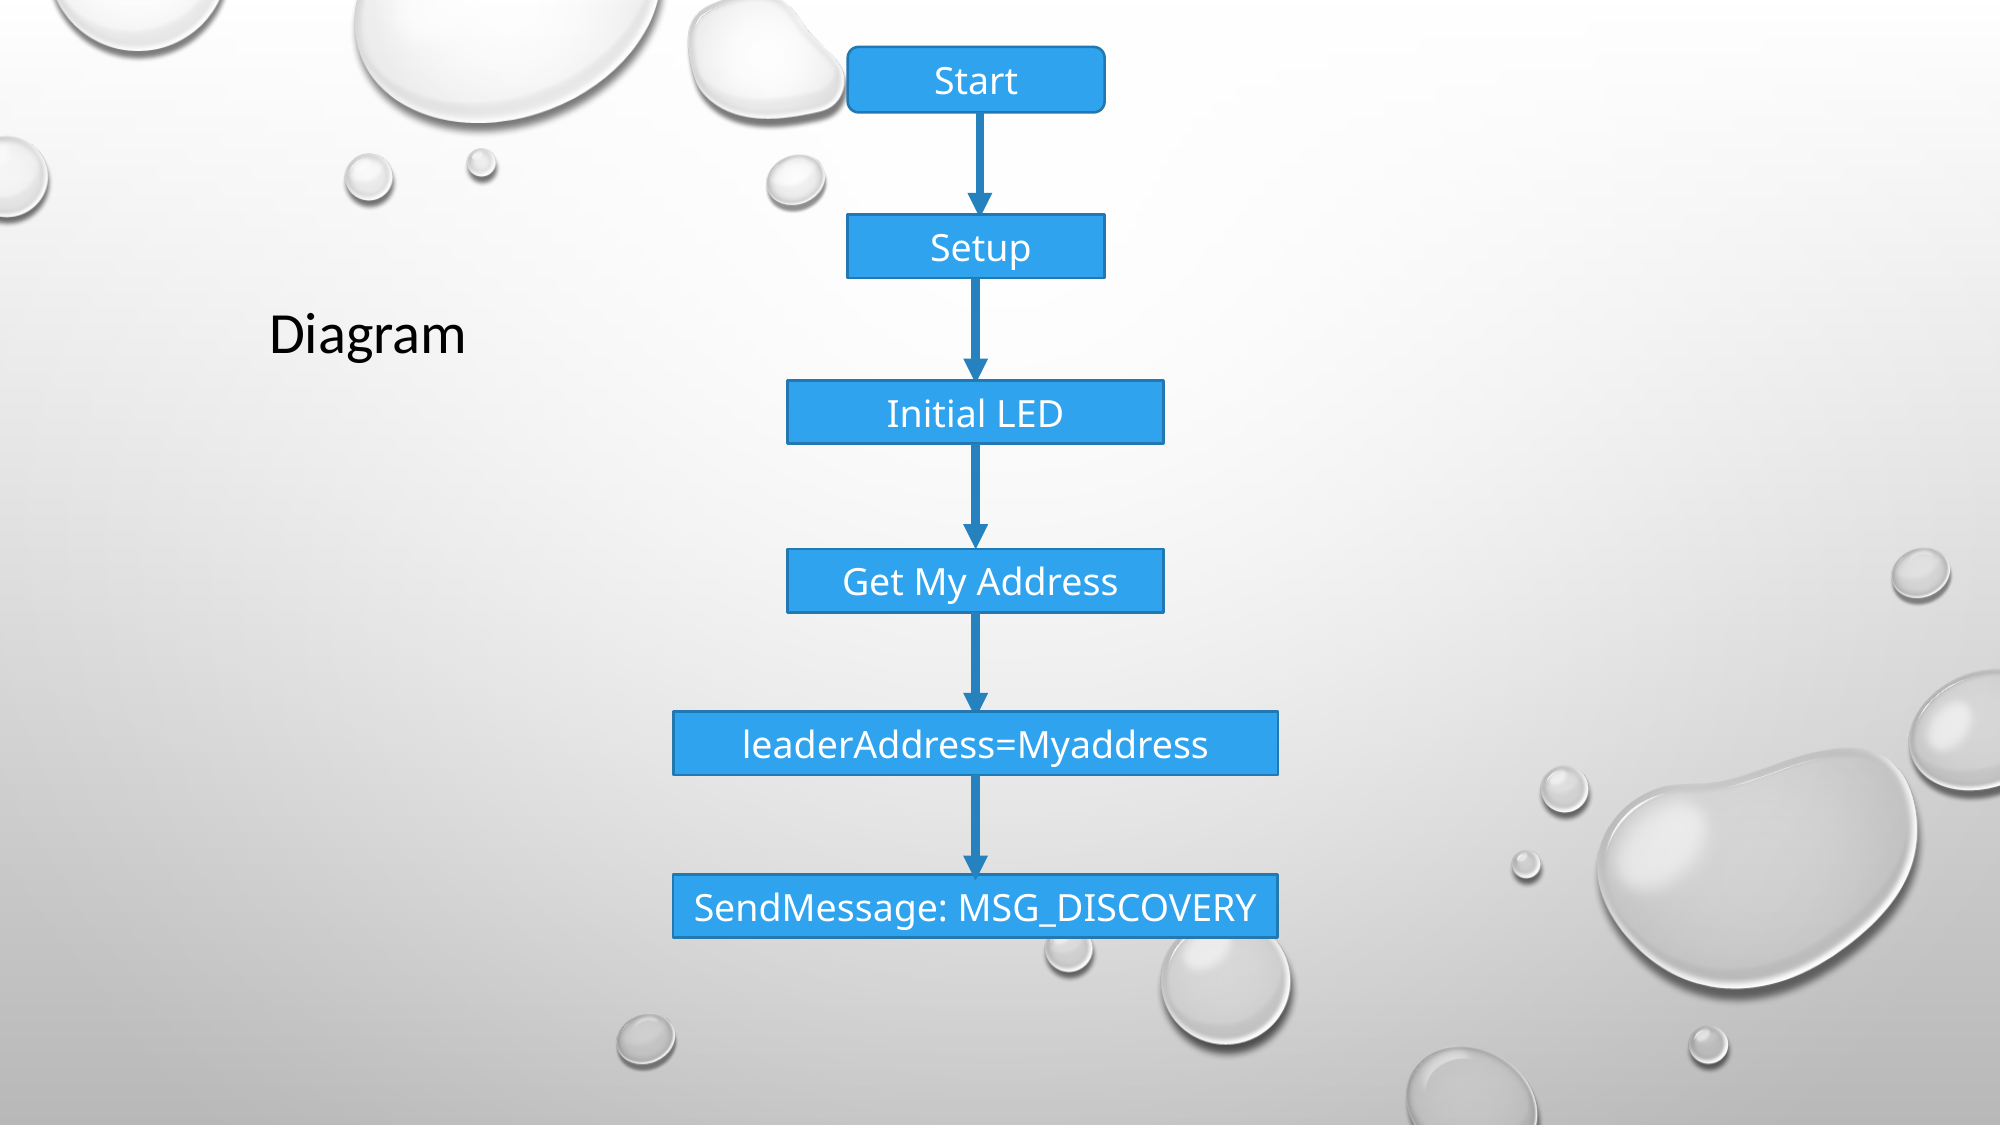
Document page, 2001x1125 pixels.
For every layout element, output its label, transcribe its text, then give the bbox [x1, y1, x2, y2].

text_box Initial LED [786, 379, 1165, 445]
text_box Diagram [254, 287, 483, 373]
text_box Start [846, 45, 1106, 114]
picture [0, 0, 2000, 1125]
text_box Get My Address [786, 548, 1165, 614]
text_box SendMessage: MSG_DISCOVERY [672, 873, 1279, 939]
text_box Setup [846, 213, 1106, 279]
text_box leaderAddress=Myaddress [672, 710, 1279, 776]
